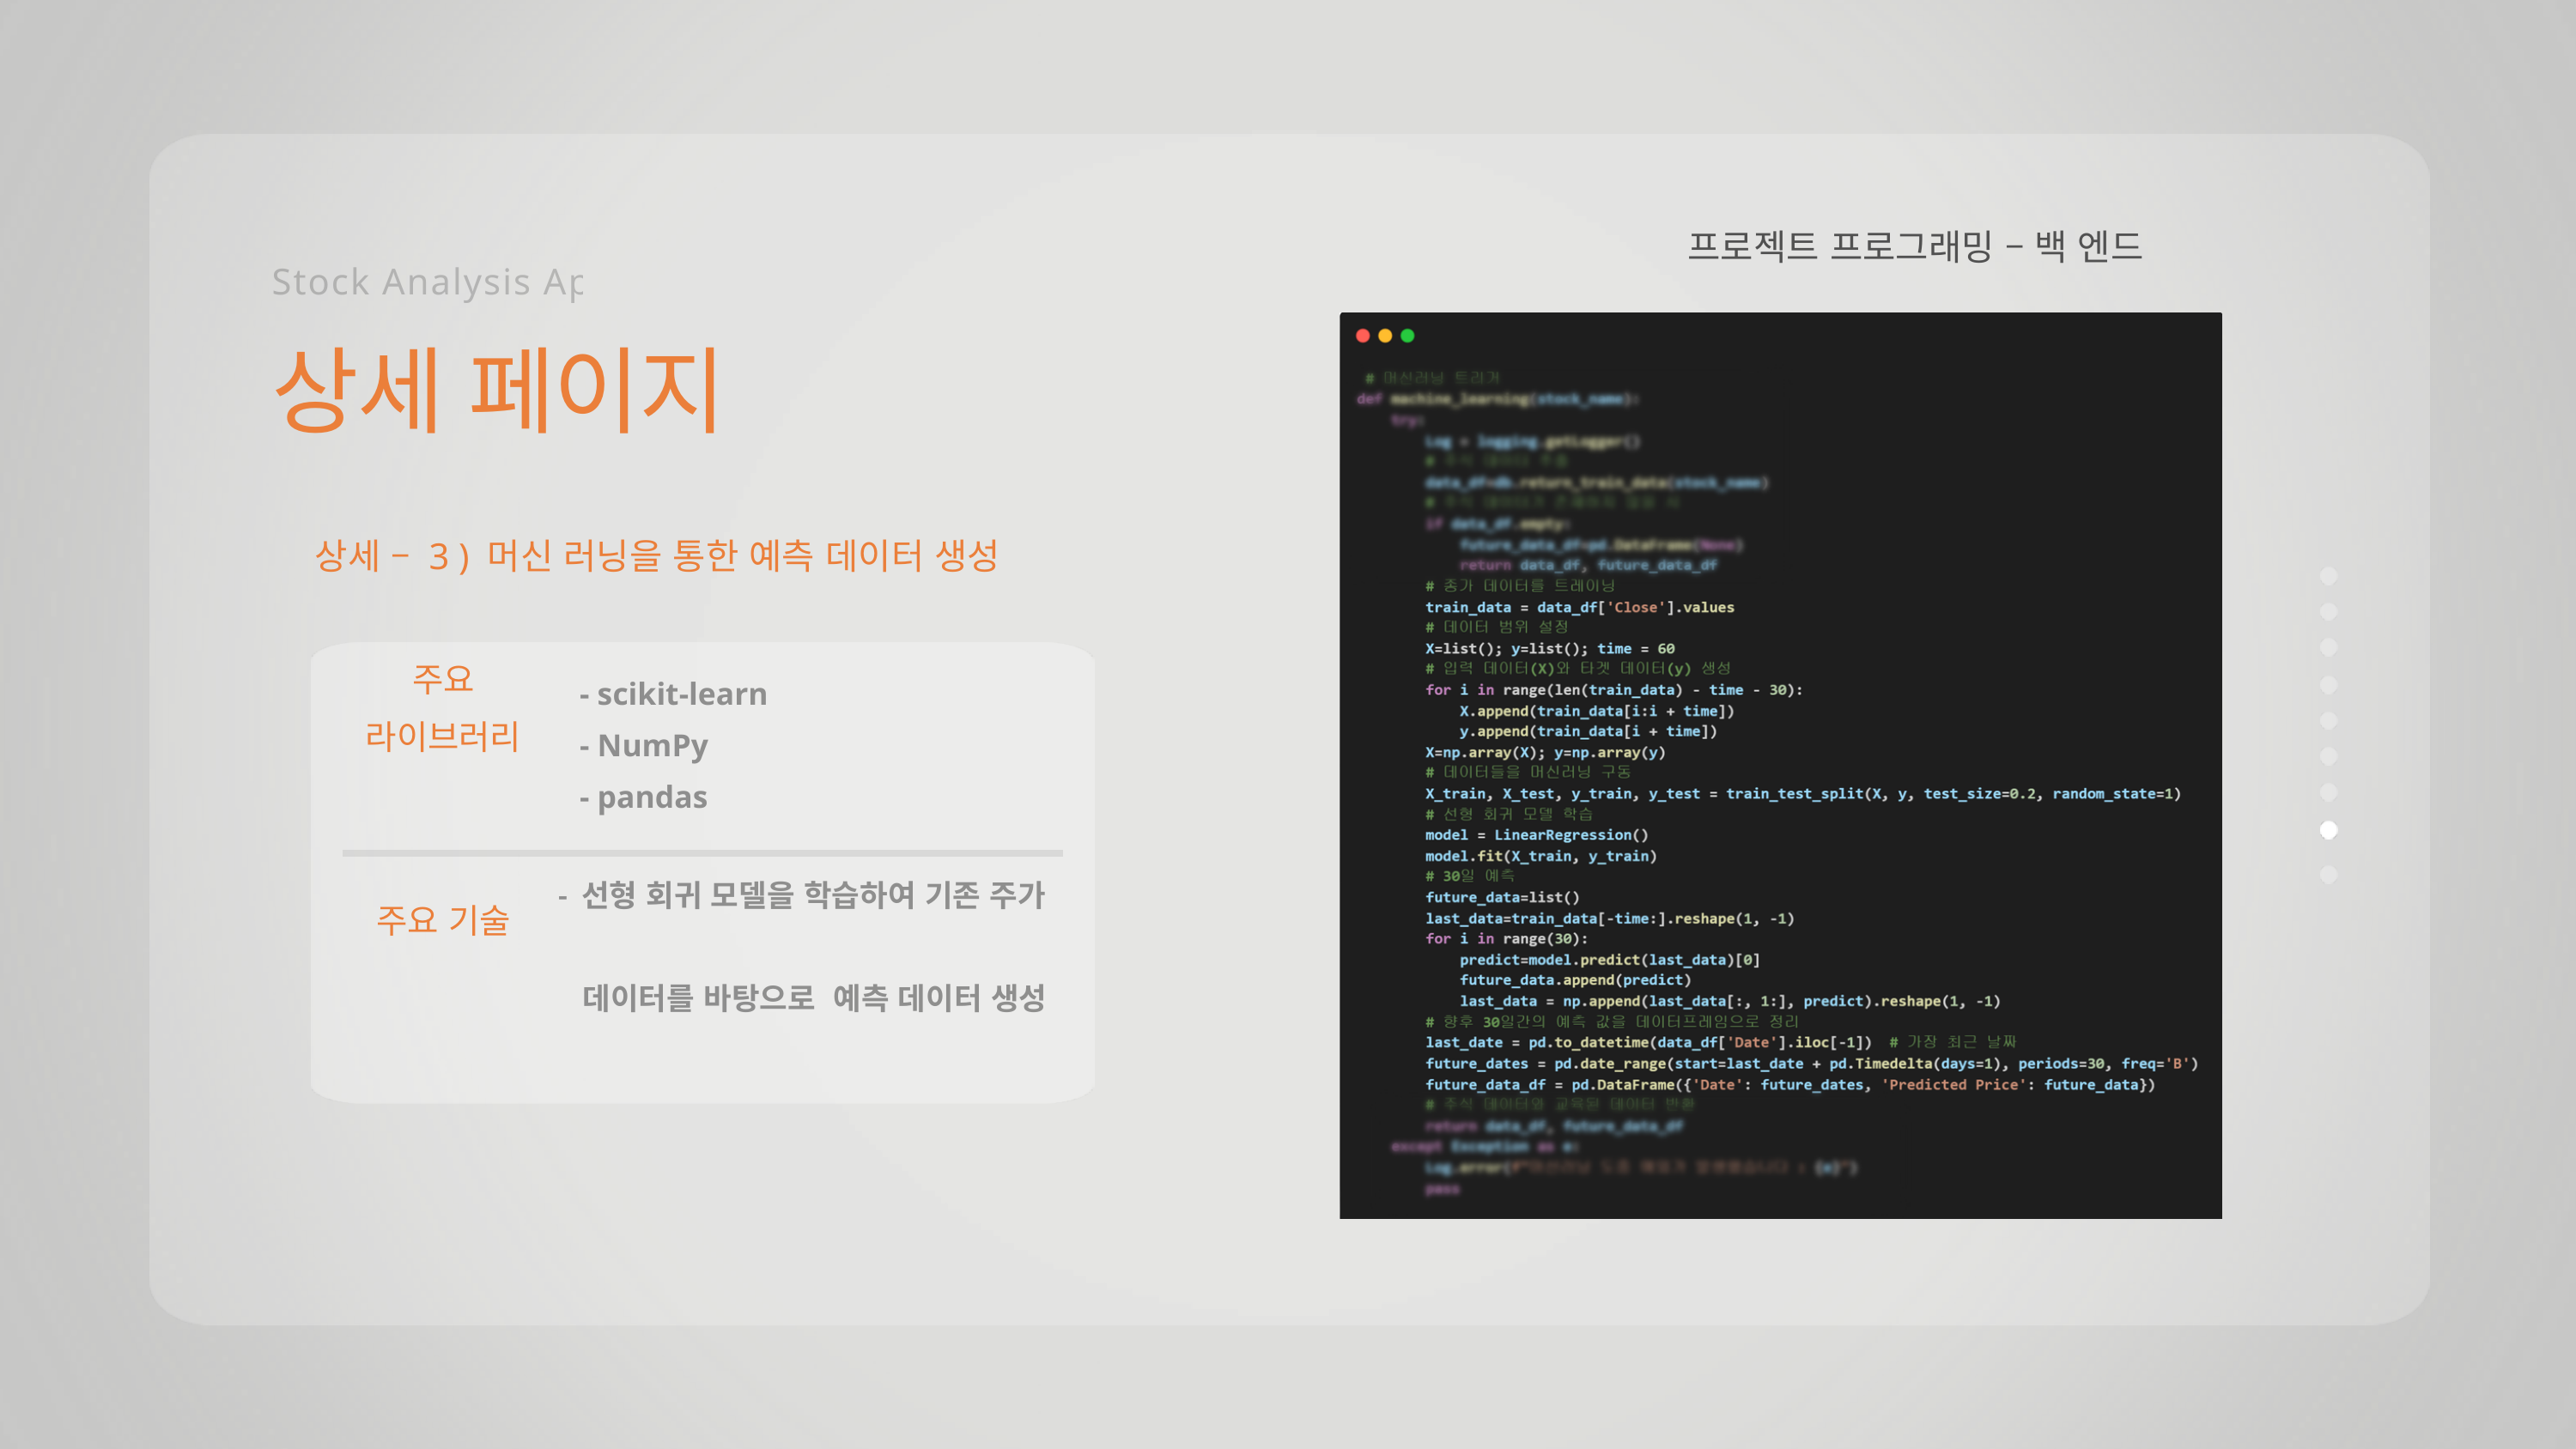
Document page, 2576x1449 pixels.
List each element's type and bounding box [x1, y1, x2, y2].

picture [0, 0, 2576, 1449]
text_box [311, 642, 1096, 1104]
